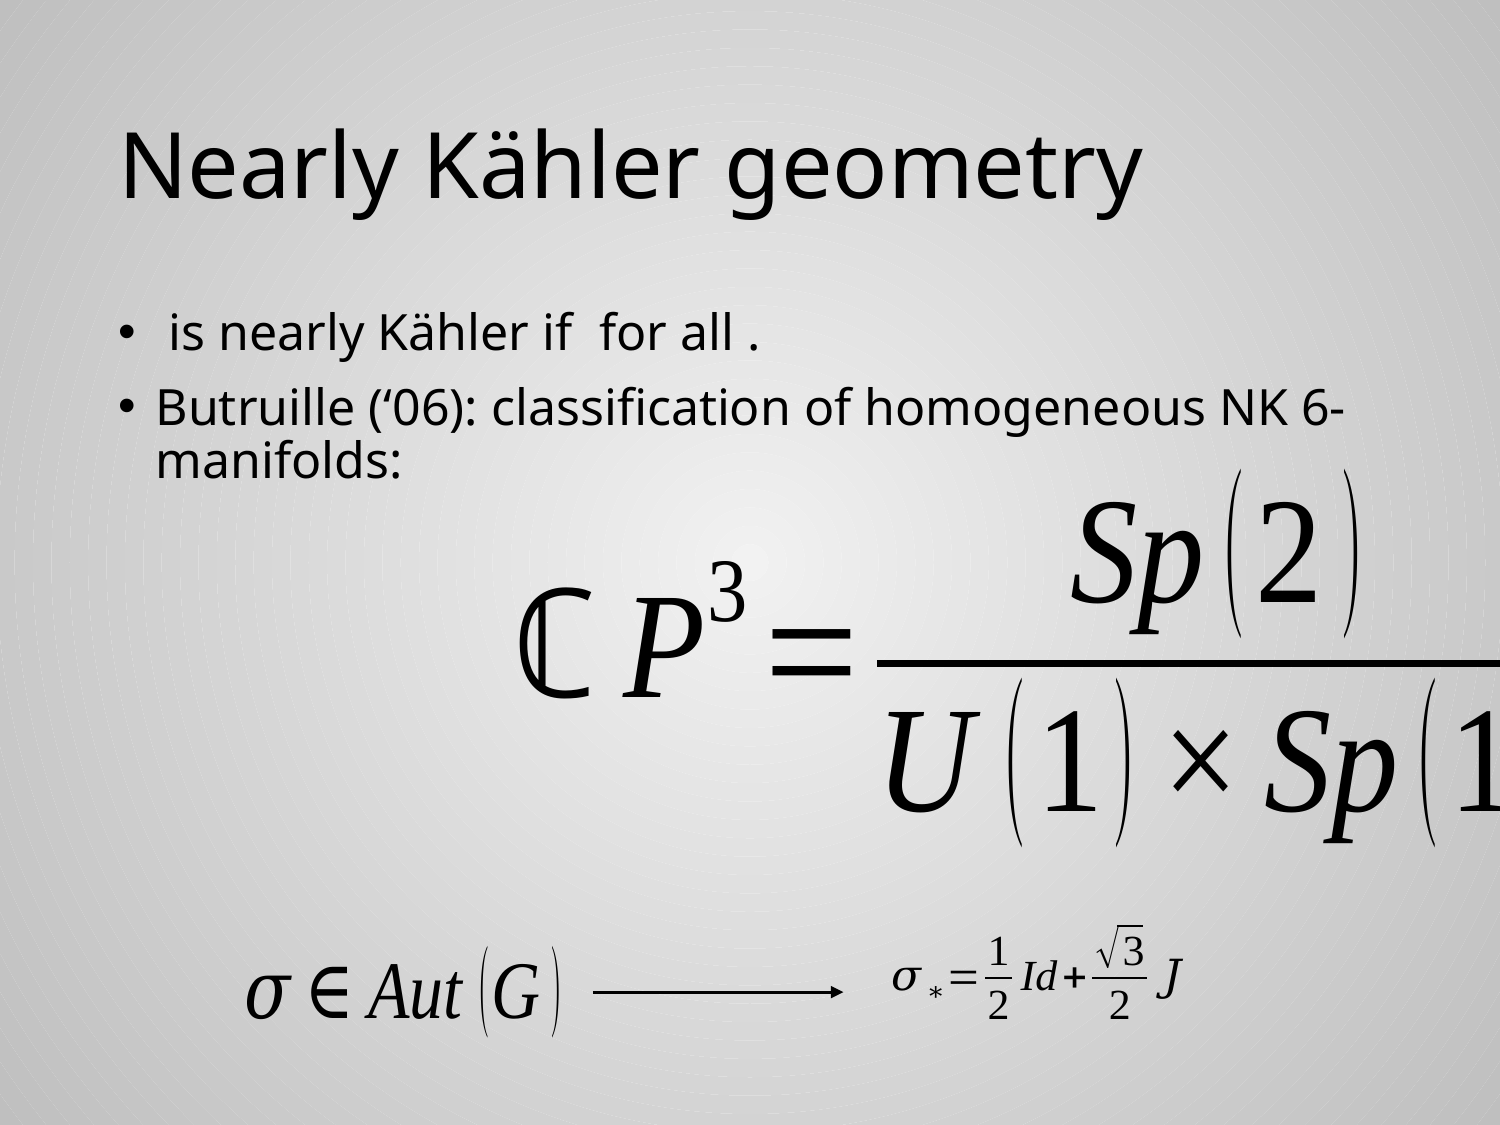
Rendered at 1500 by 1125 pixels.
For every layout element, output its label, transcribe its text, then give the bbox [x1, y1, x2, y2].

title Nearly Kähler geometry [103, 59, 1397, 278]
